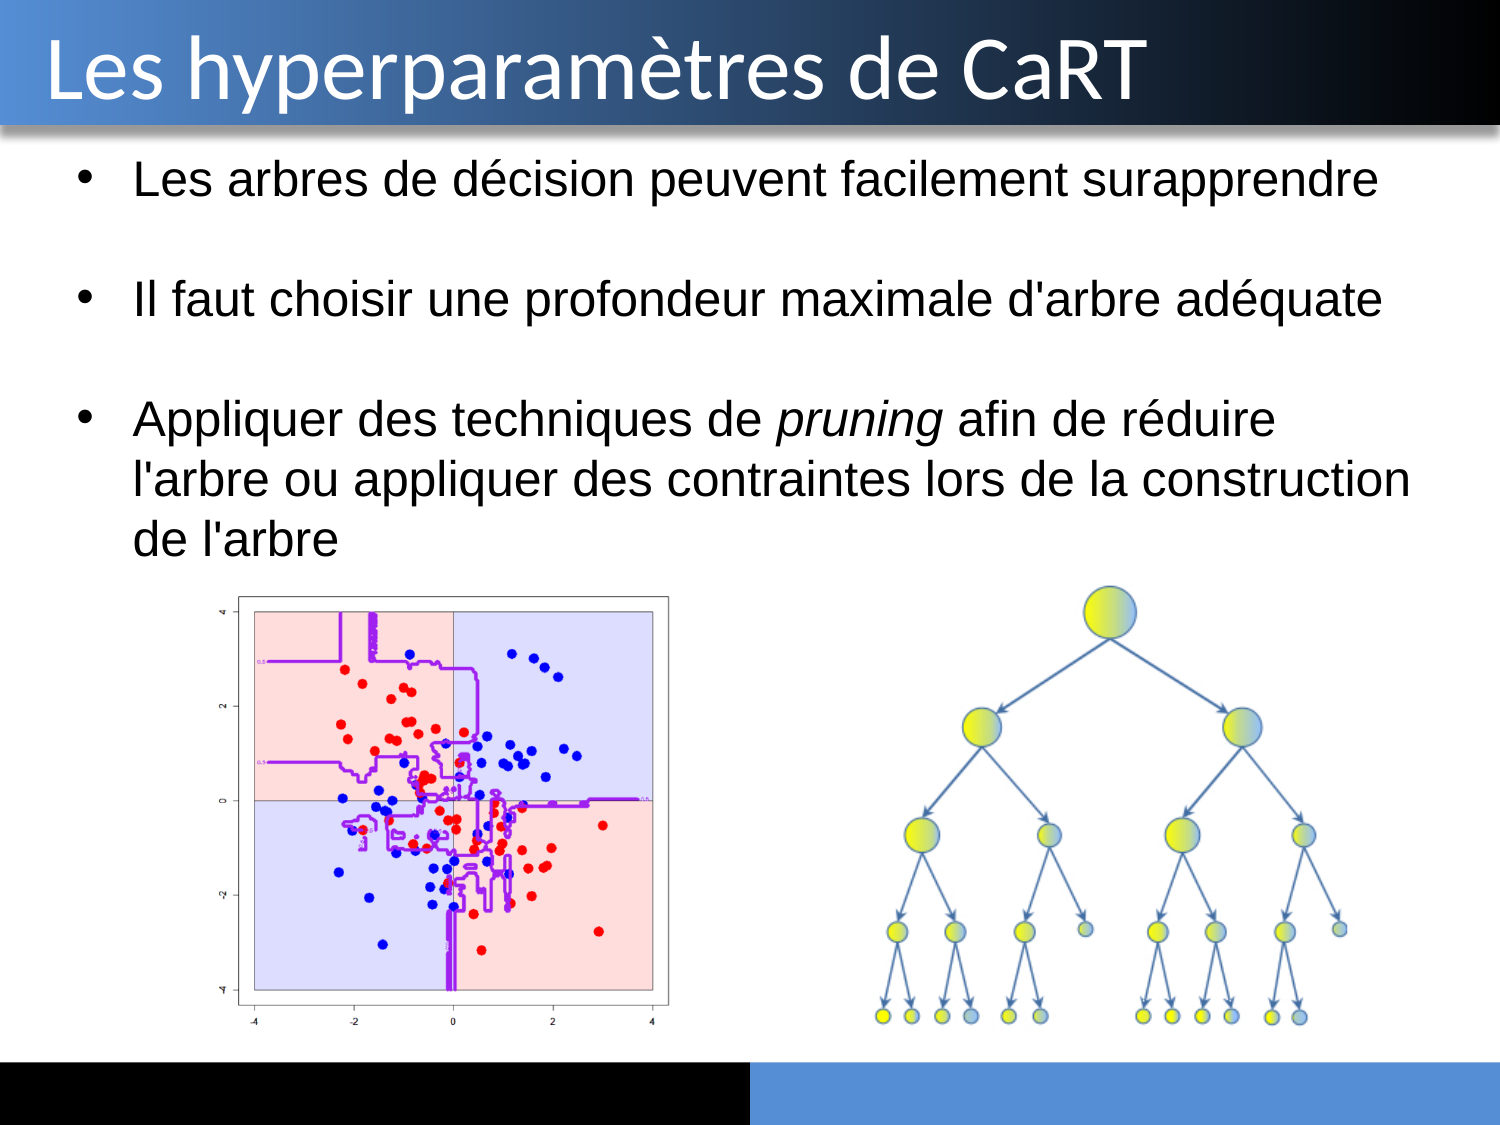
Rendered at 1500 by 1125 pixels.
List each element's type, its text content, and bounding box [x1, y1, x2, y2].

text_box Les arbres de décision peuvent facilement surapprendre Il faut choisir une profondeur maximale d'arbre adéquate Appliquer des techniques de pruning afin de réduire l'arbre ou appliquer des contraintes lors de la construction de l'arbre [61, 138, 1439, 574]
title Les hyperparamètres de CaRT [0, 0, 1463, 126]
picture [194, 552, 692, 1060]
picture [828, 561, 1365, 1036]
